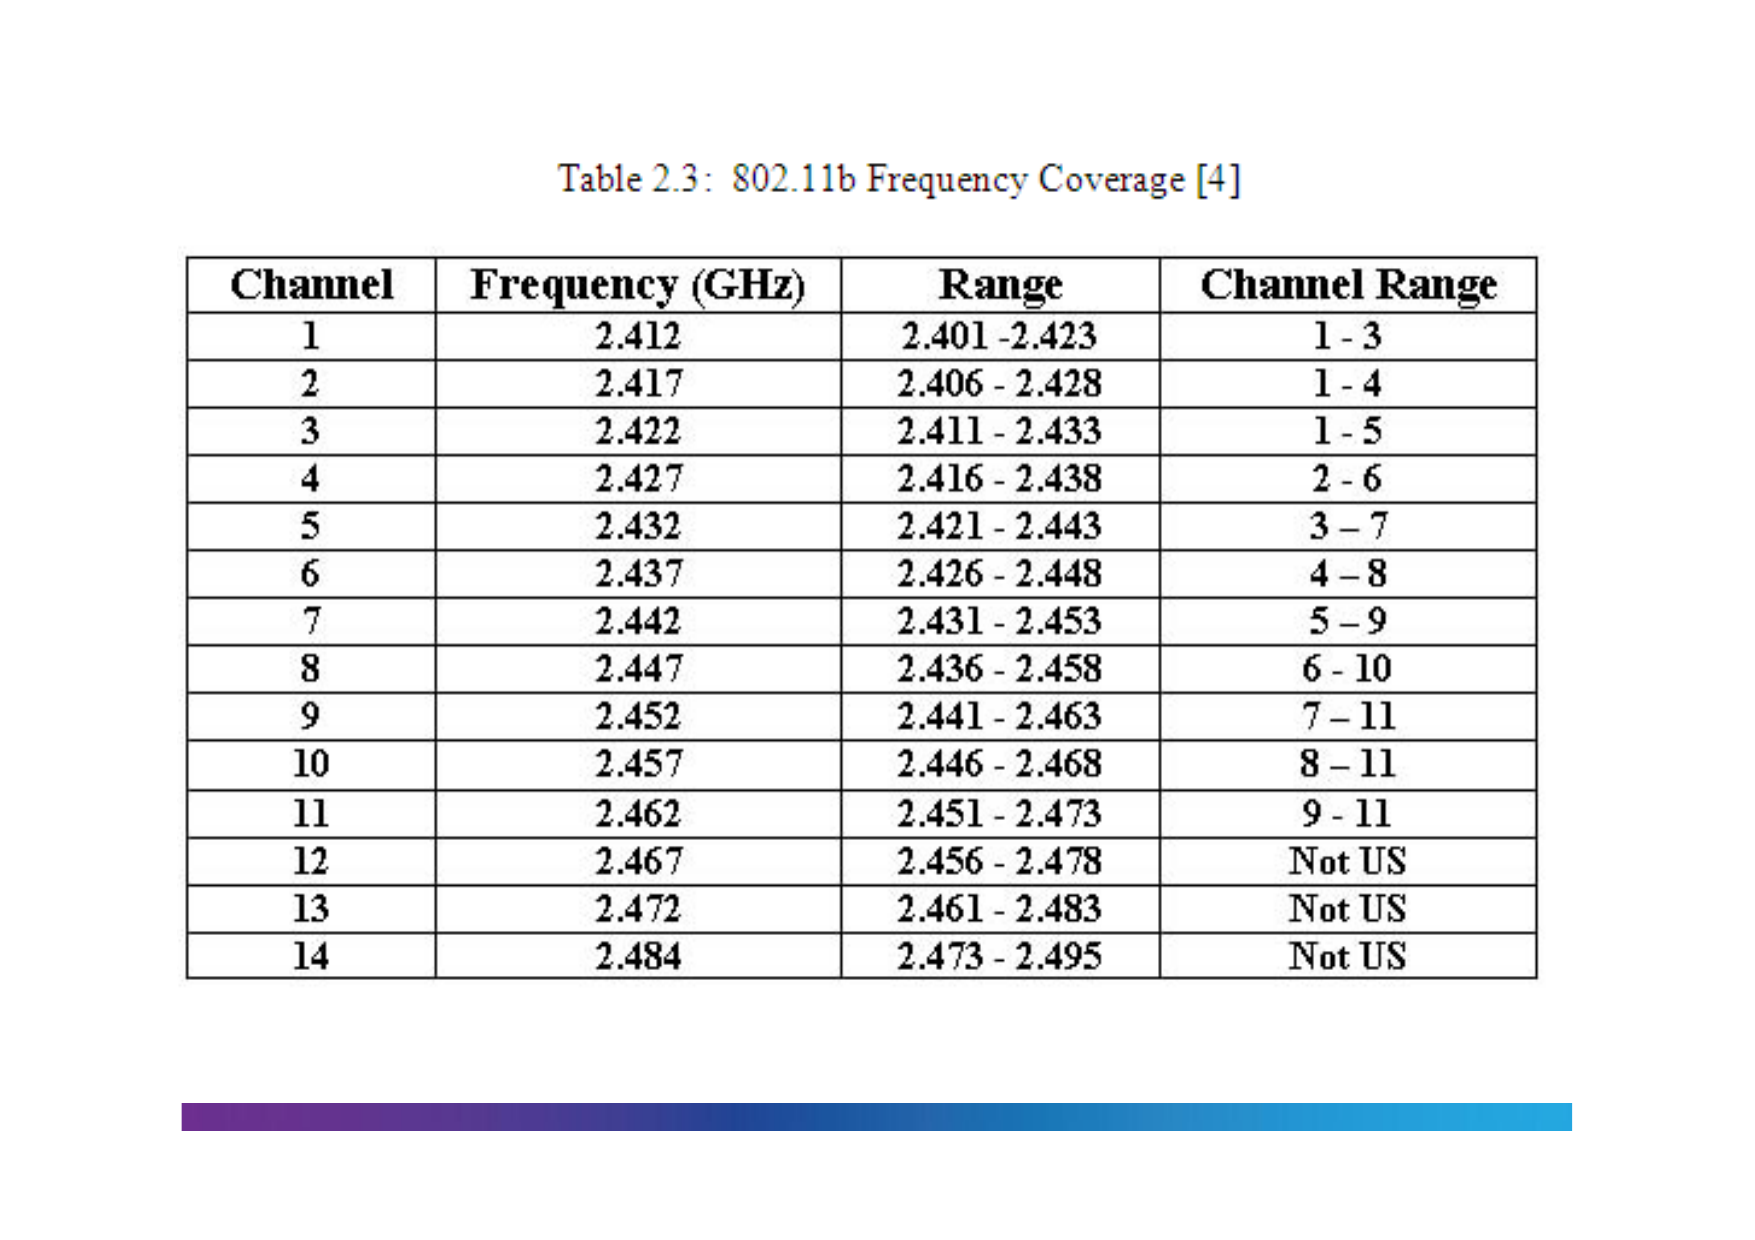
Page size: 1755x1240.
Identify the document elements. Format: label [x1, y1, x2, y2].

picture [181, 1103, 1573, 1131]
picture [176, 142, 1553, 996]
